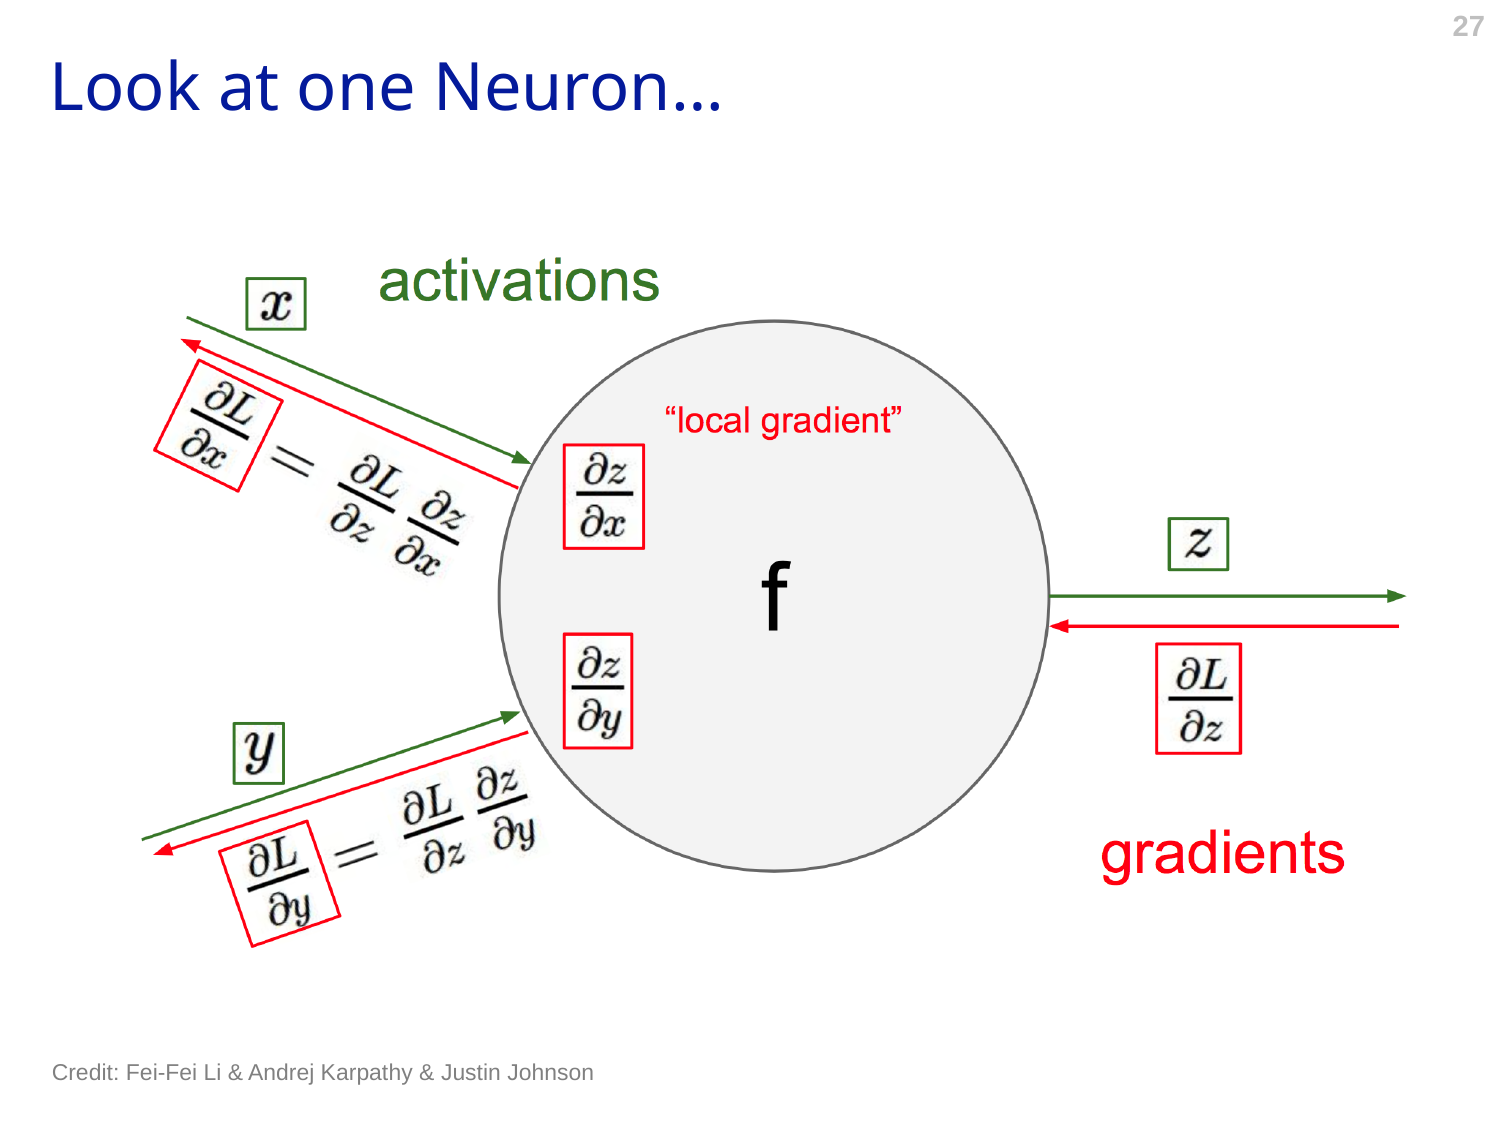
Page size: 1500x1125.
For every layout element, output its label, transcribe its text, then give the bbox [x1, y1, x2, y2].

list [34, 244, 1466, 968]
title Look at one Neuron… [34, 27, 1466, 141]
text_box Credit: Fei-Fei Li & Andrej Karpathy & Justin Johnson [37, 1049, 610, 1092]
